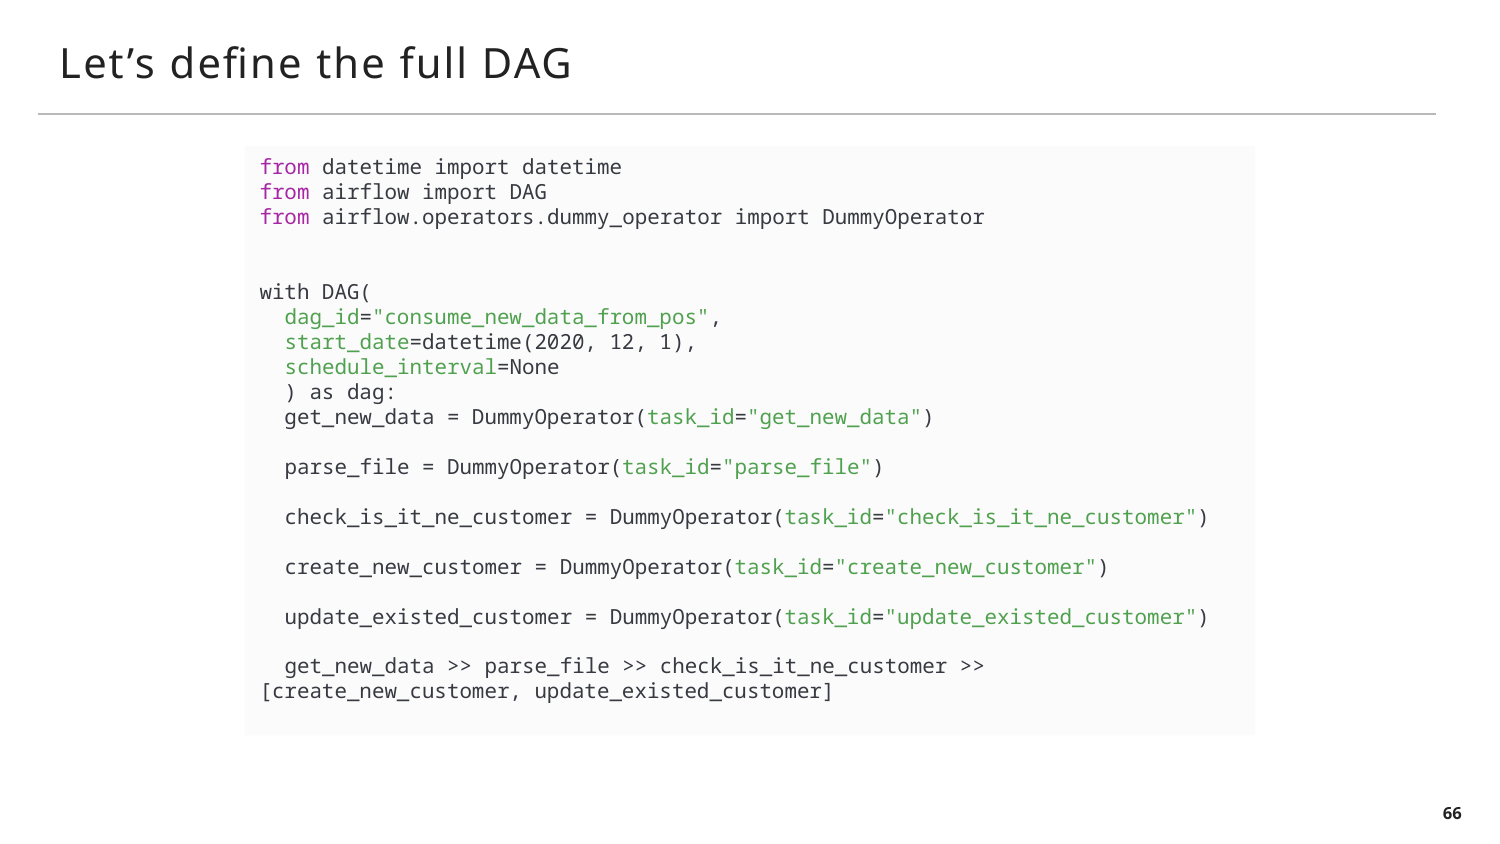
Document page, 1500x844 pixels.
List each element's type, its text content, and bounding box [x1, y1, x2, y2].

title Let’s define the full DAG [59, 37, 1442, 87]
text_box 66 [1236, 791, 1462, 844]
text_box from datetime import datetime from airflow import DAG from airflow.operators.dummy_operator import DummyOperator with DAG( dag_id="consume_new_data_from_pos", start_date=datetime(2020, 12, 1), schedule_interval=None ) as dag: get_new_data = DummyOperator(task_id="get_new_data") parse_file = DummyOperator(task_id="parse_file") check_is_it_ne_customer = DummyOperator(task_id="check_is_it_ne_customer") create_new_customer = DummyOperator(task_id="create_new_customer") update_existed_customer = DummyOperator(task_id="update_existed_customer") get_new_data >> parse_file >> check_is_it_ne_customer >> [create_new_customer, update_existed_customer] [244, 146, 1256, 736]
